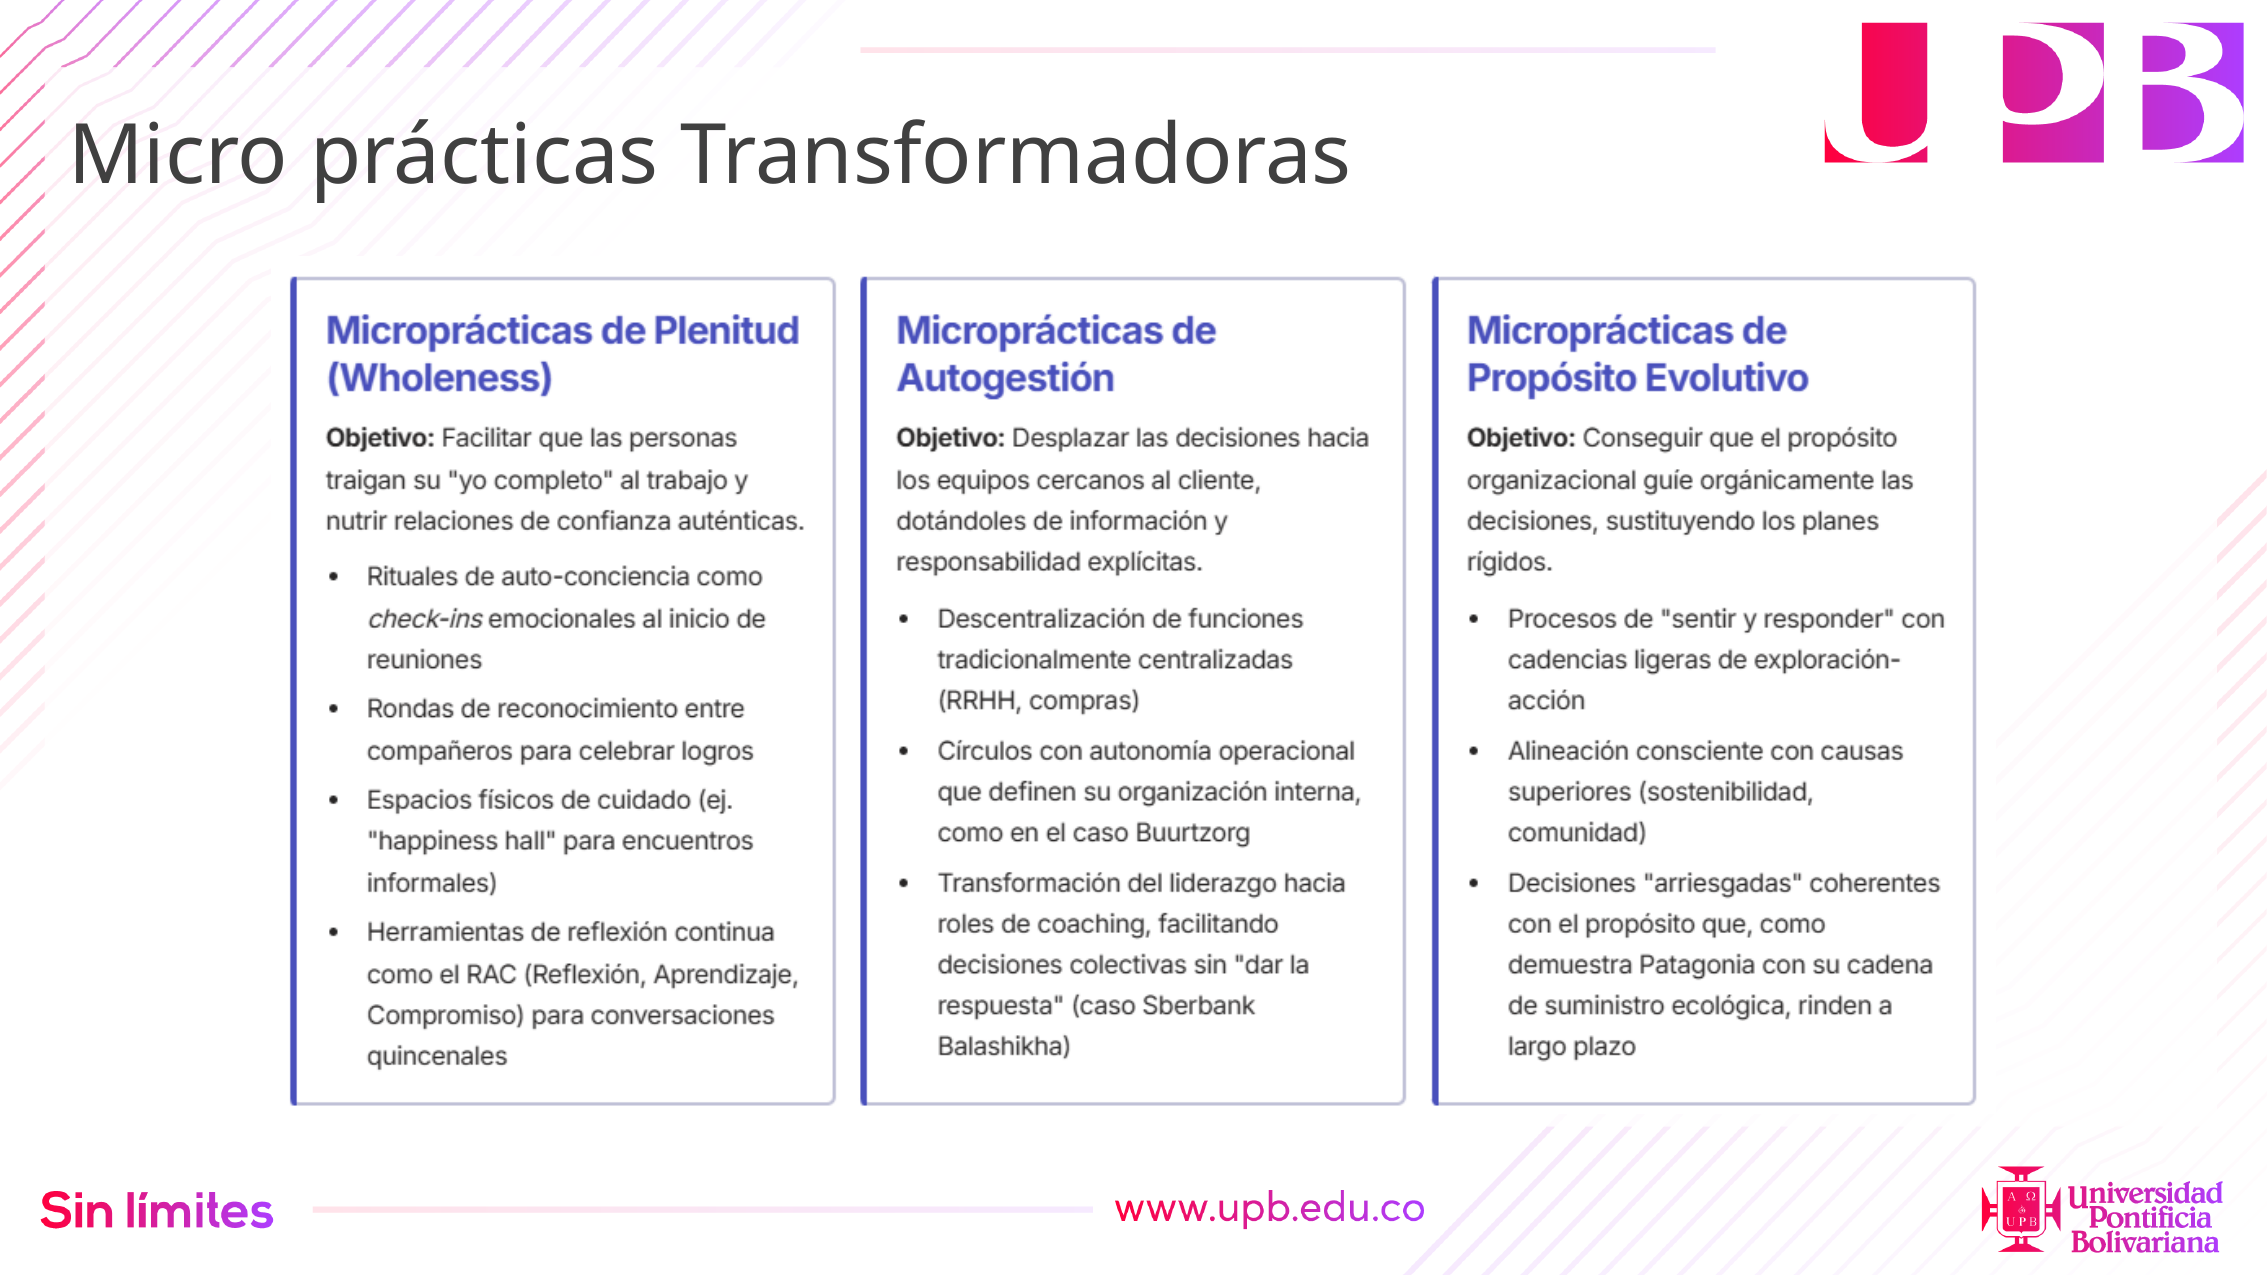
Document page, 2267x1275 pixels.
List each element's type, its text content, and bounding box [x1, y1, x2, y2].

picture [0, 0, 2267, 1275]
text_box Micro prácticas Transformadoras [53, 81, 1866, 233]
